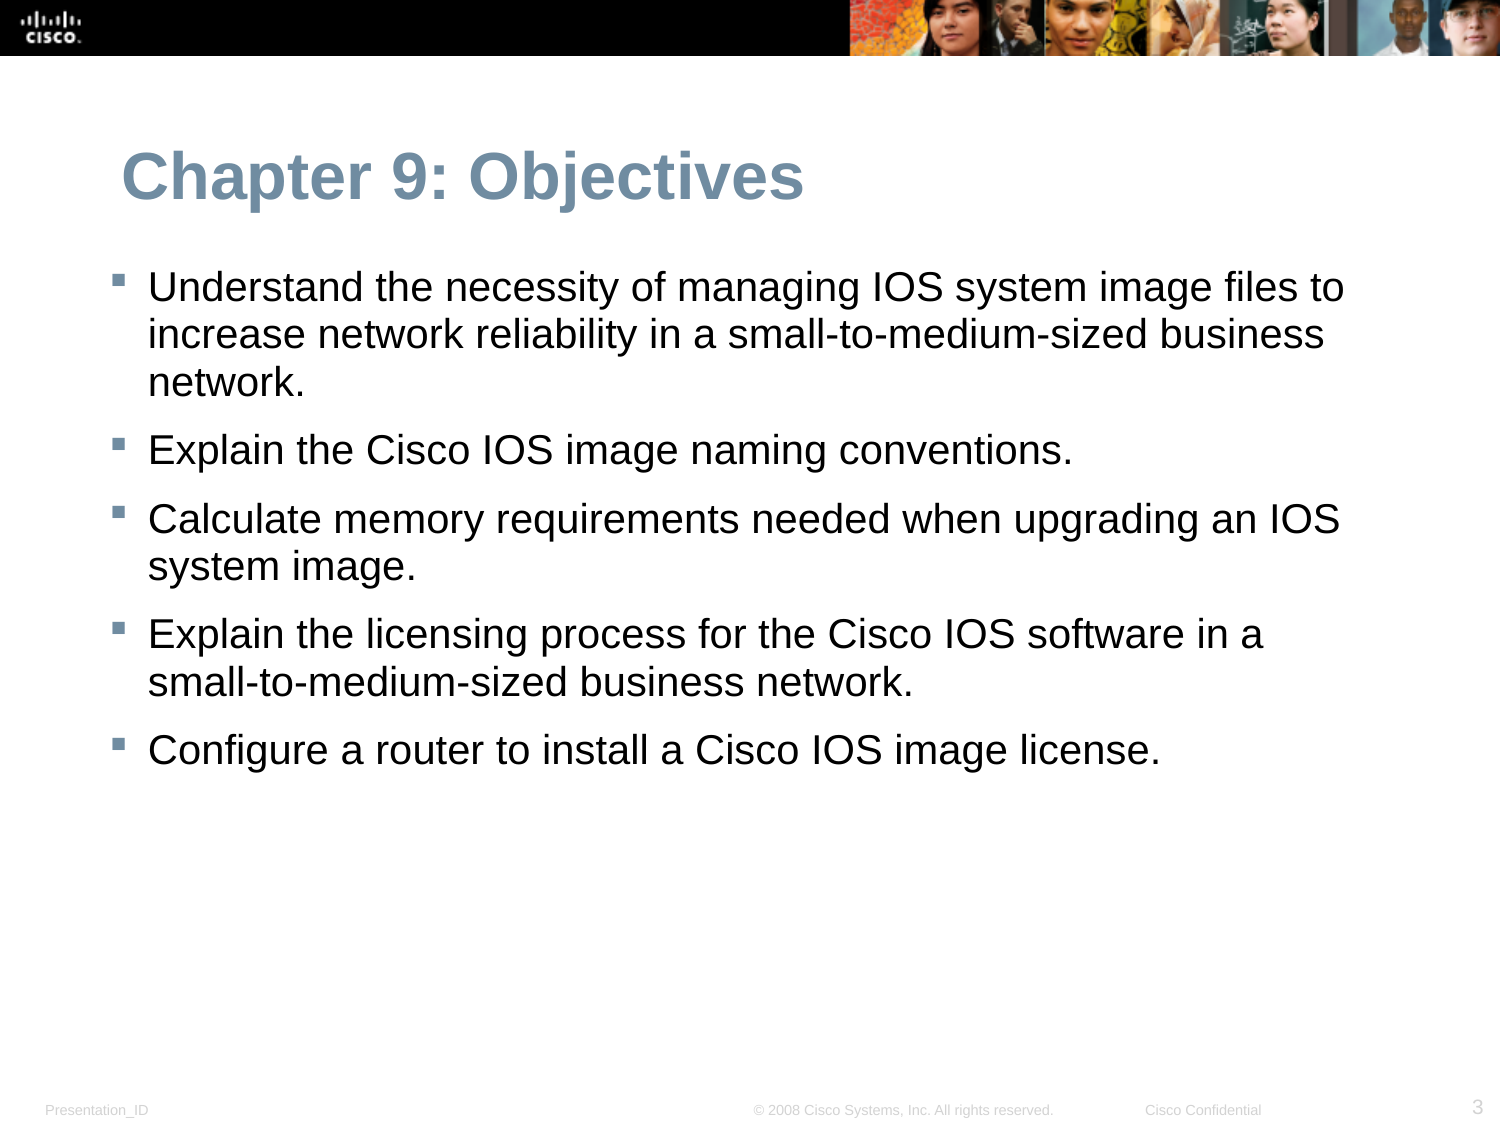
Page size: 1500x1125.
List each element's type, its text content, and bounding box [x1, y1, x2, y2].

title Chapter 9: Objectives [107, 83, 1444, 222]
picture [0, 0, 1500, 56]
list Understand the necessity of managing IOS system image files to increase network reliability in a small-to-medium-sized business network. Explain the Cisco IOS image naming conventions. Calculate memory requirements needed when upgrading an IOS system image. Explain the licensing process for the Cisco IOS software in a small-to-medium-sized business network. Configure a router to install a Cisco IOS image license. [95, 256, 1399, 1008]
